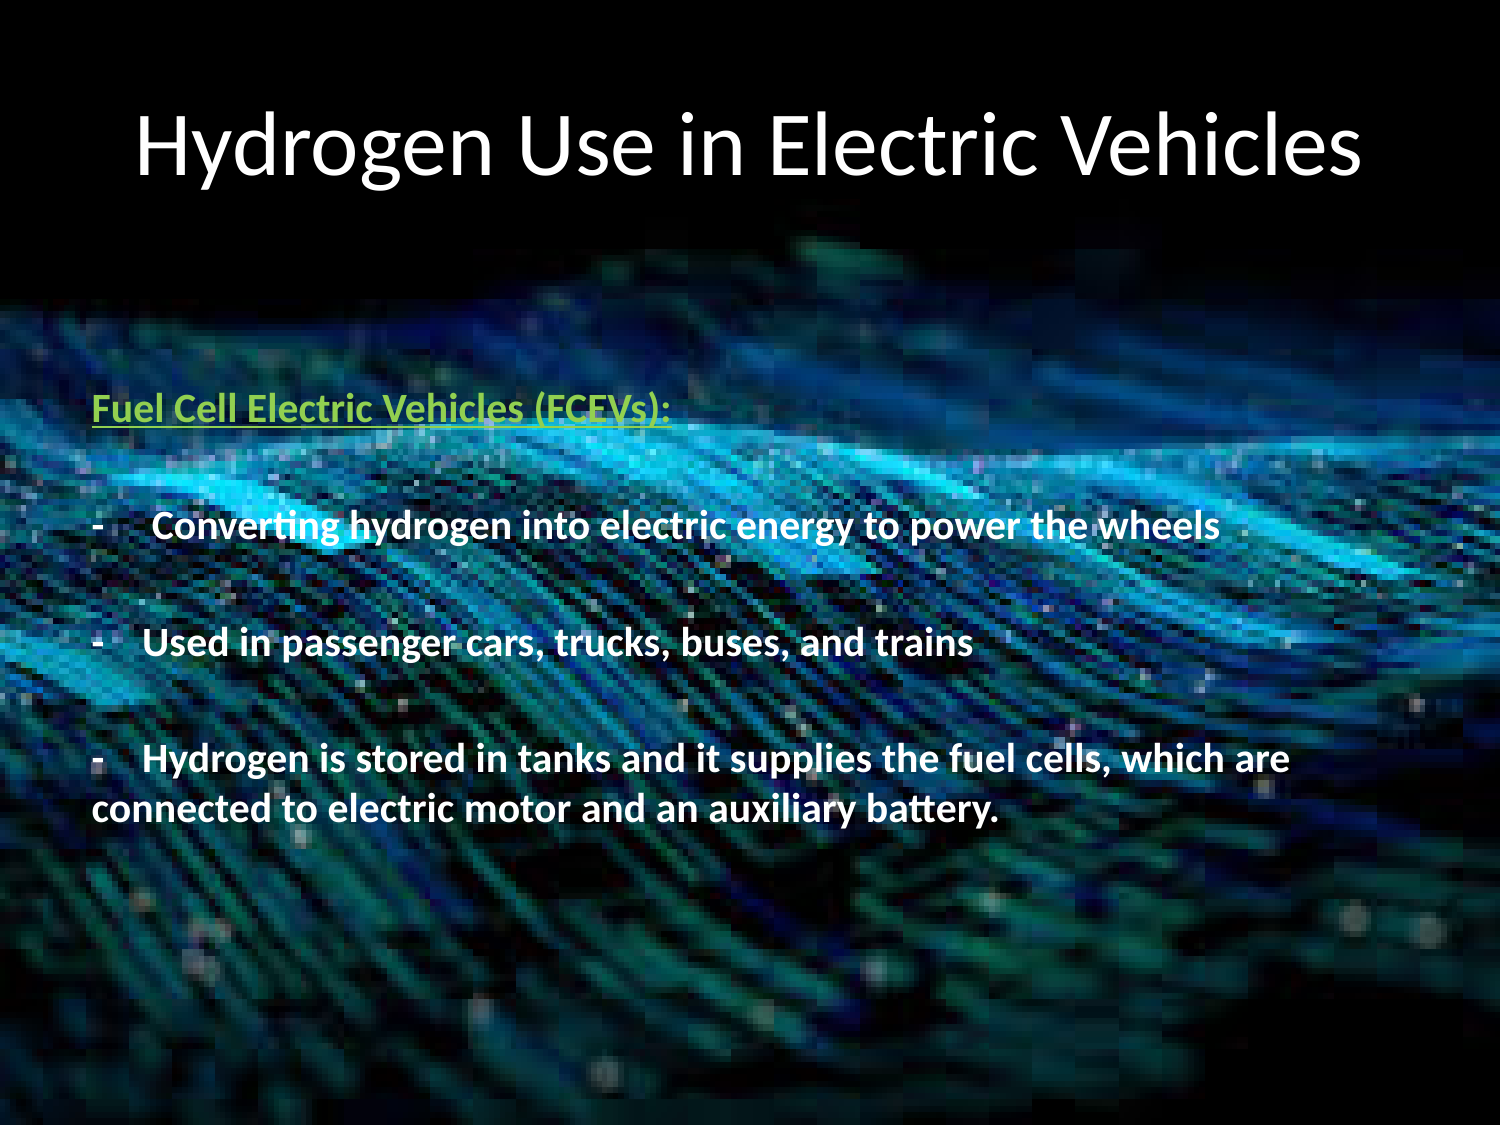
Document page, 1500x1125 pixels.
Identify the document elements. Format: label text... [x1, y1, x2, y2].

list Fuel Cell Electric Vehicles (FCEVs): - Converting hydrogen into electric energy to power the wheels - Used in passenger cars, trucks, buses, and trains - Hydrogen is stored in tanks and it supplies the fuel cells, which are connected to electric motor and an auxiliary battery. [76, 373, 1427, 910]
title Hydrogen Use in Electric Vehicles [75, 45, 1425, 233]
